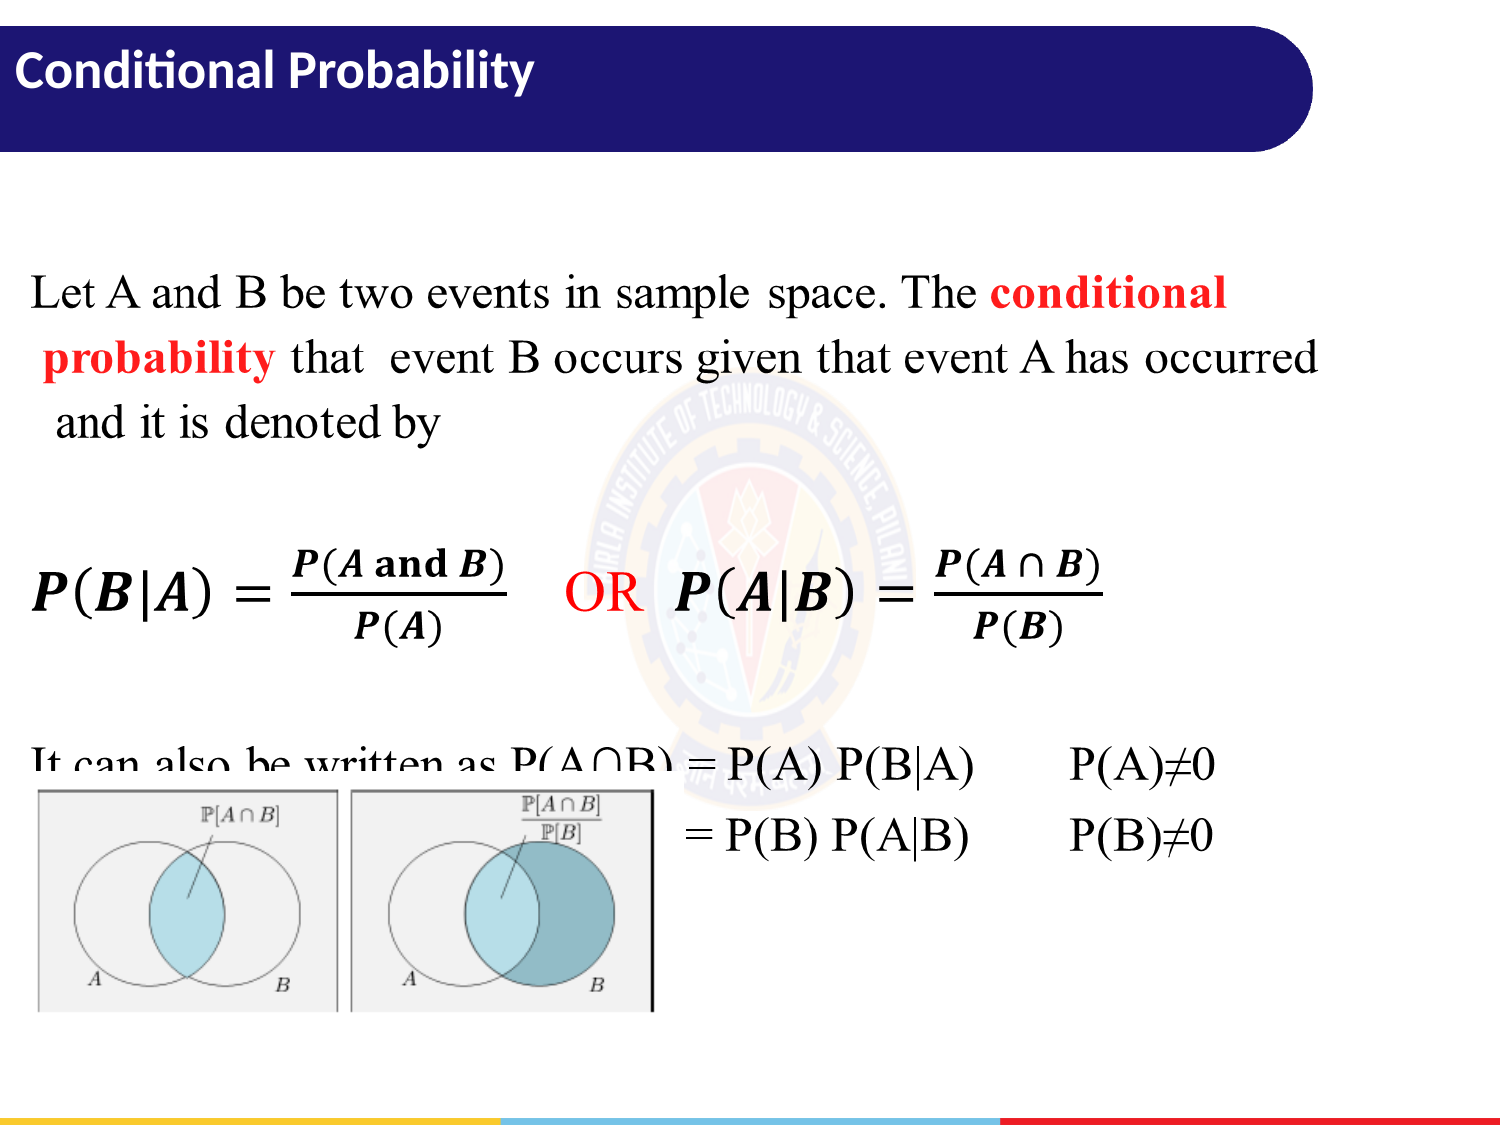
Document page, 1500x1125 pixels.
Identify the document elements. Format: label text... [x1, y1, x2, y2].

picture [0, 1118, 1500, 1125]
list [0, 245, 1350, 988]
title Conditional Probability [0, 26, 1250, 152]
picture [1250, 26, 1313, 152]
picture [20, 771, 685, 1029]
